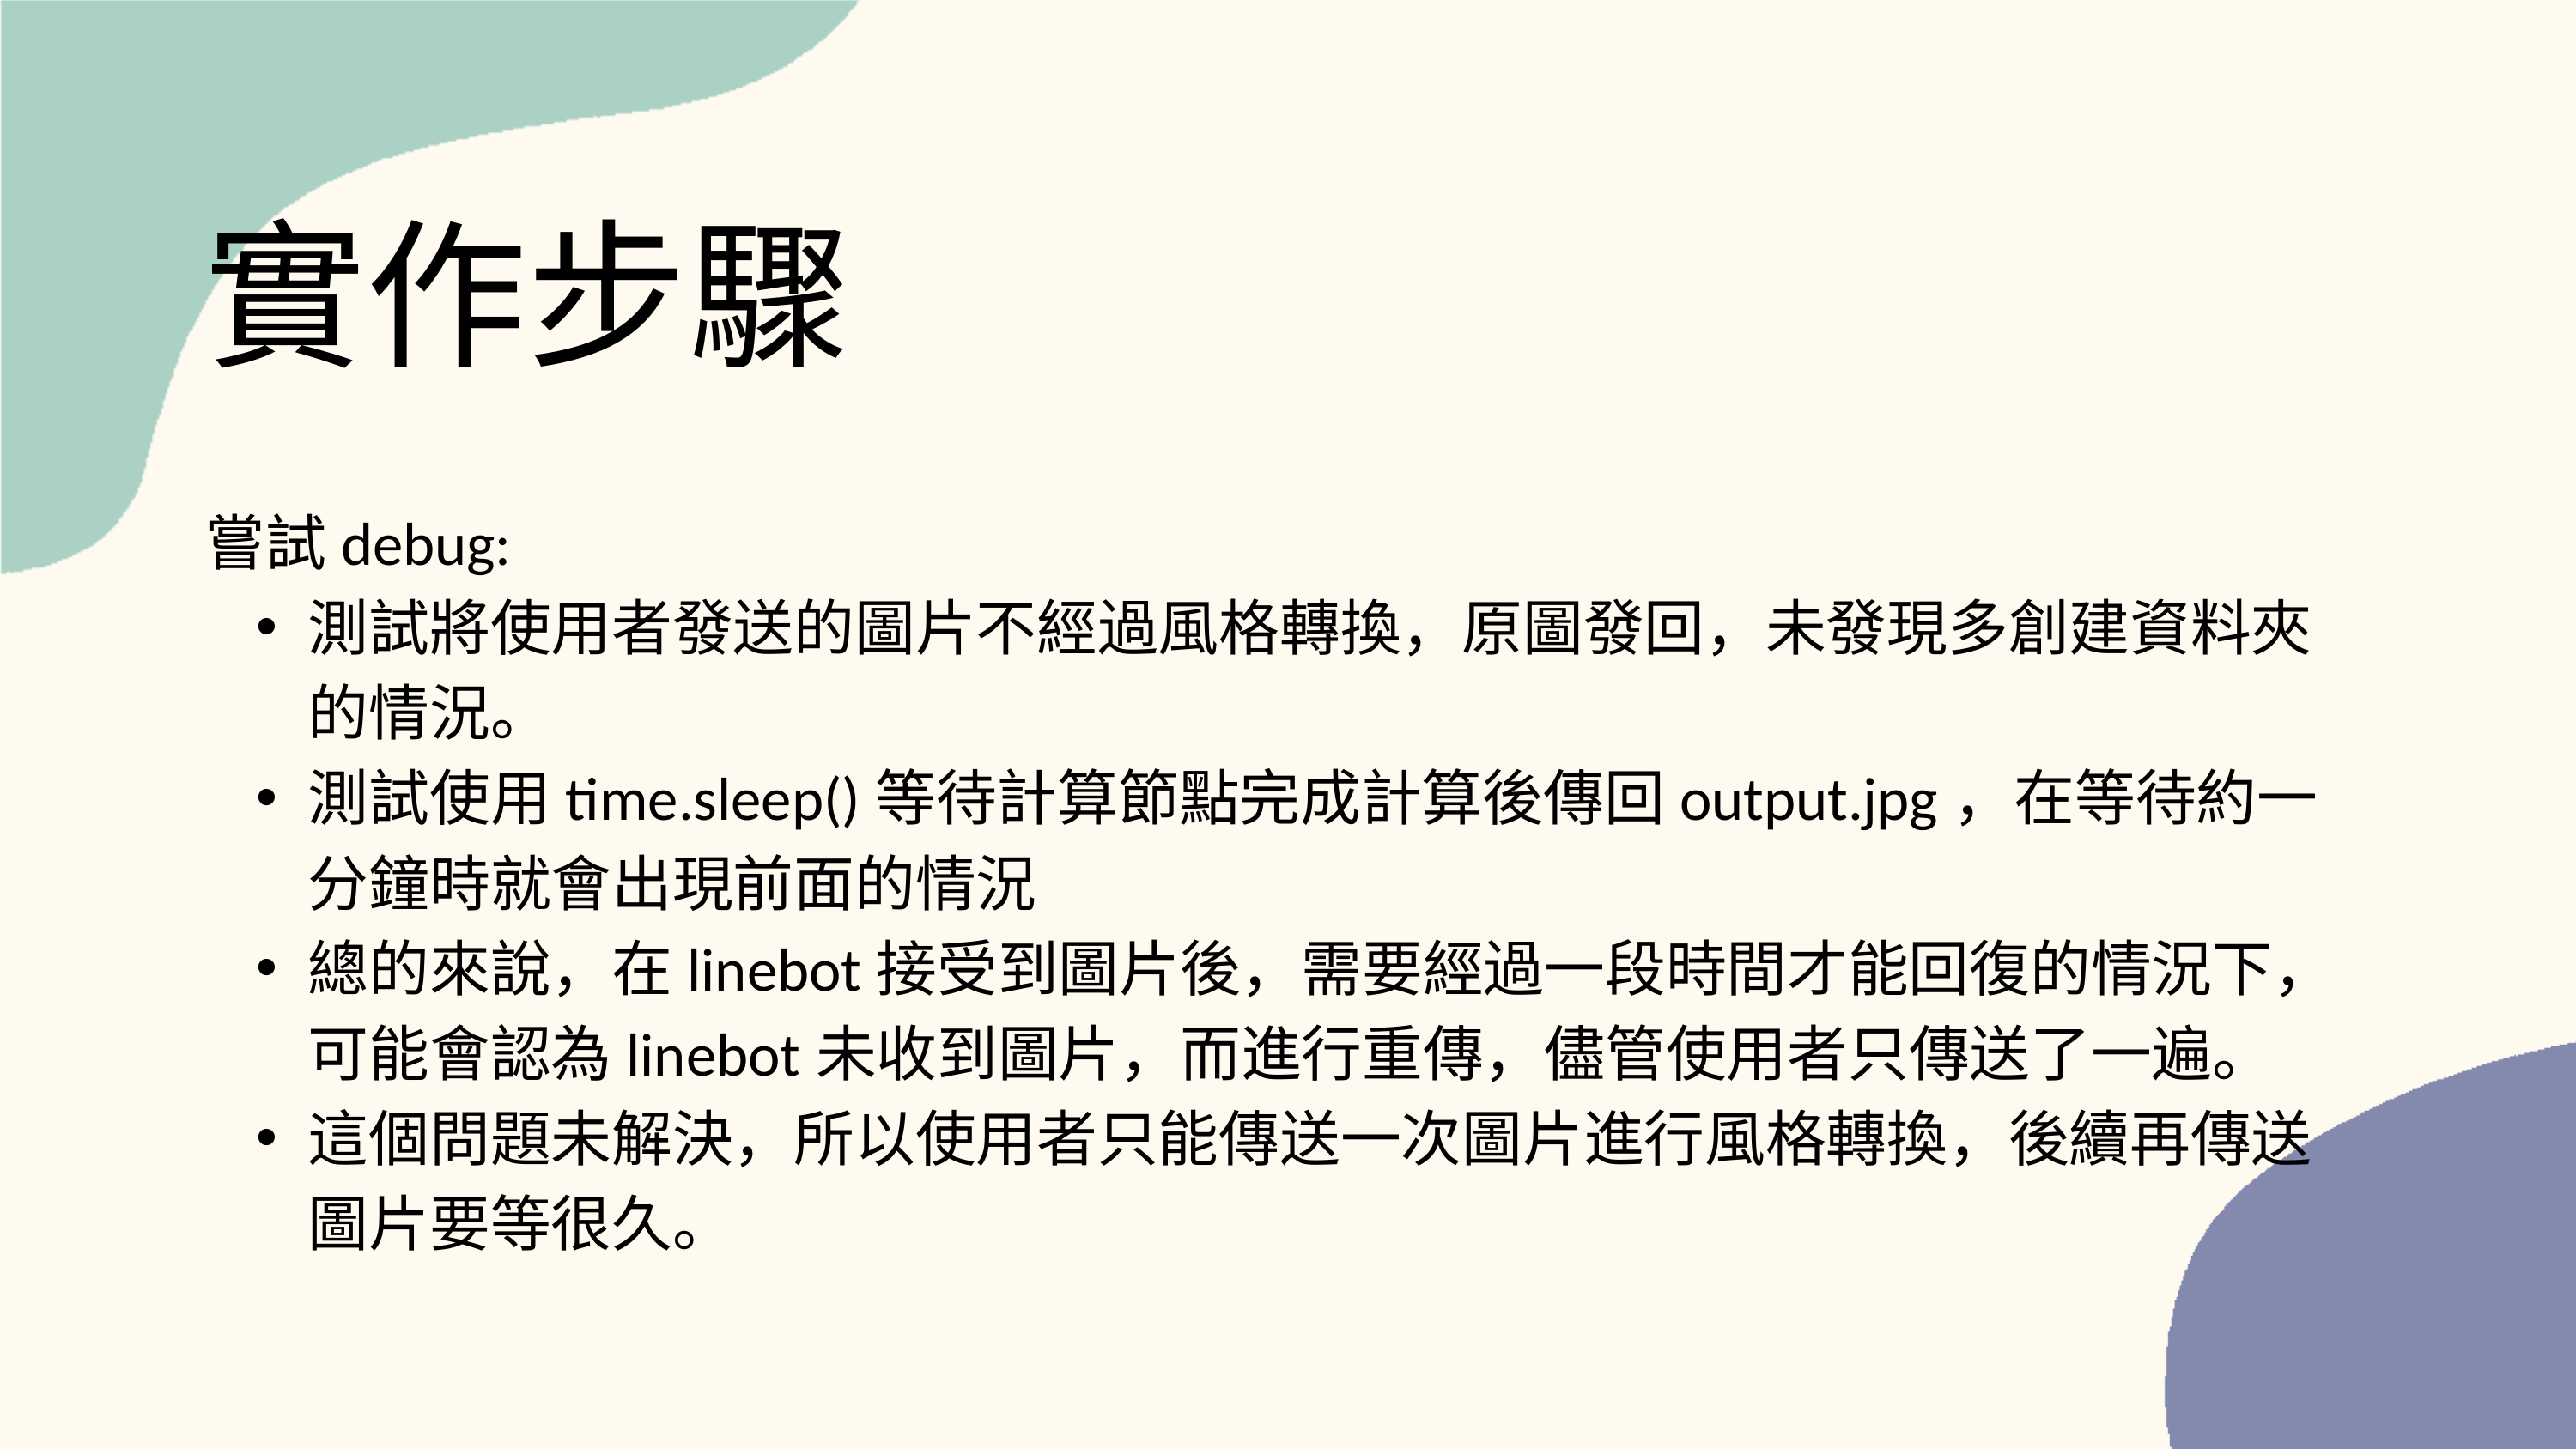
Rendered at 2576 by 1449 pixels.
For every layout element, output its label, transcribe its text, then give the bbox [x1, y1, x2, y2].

text_box 實作步驟 [761, 194, 2015, 388]
picture [2, 0, 904, 757]
picture [2106, 1013, 2576, 1449]
text_box 嘗試debug: 測試將使用者發送的圖片不經過風格轉換，原圖發回，未發現多創建資料夾的情況。 測試使用time.sleep()等待計算節點完成計算後傳回output.jpg，在等待約一分鐘時就會出現前面的情況 總的來說，在linebot接受到圖片後，需要經過一段時間才能回復的情況下，可能會認為linebot未收到圖片，而進行重傳，儘管使用者只傳送了一遍。 這個問題未解決，所以使用者只能傳送一次圖片進行風格轉換，後續再傳送圖片要等很久。 [204, 492, 2337, 1258]
